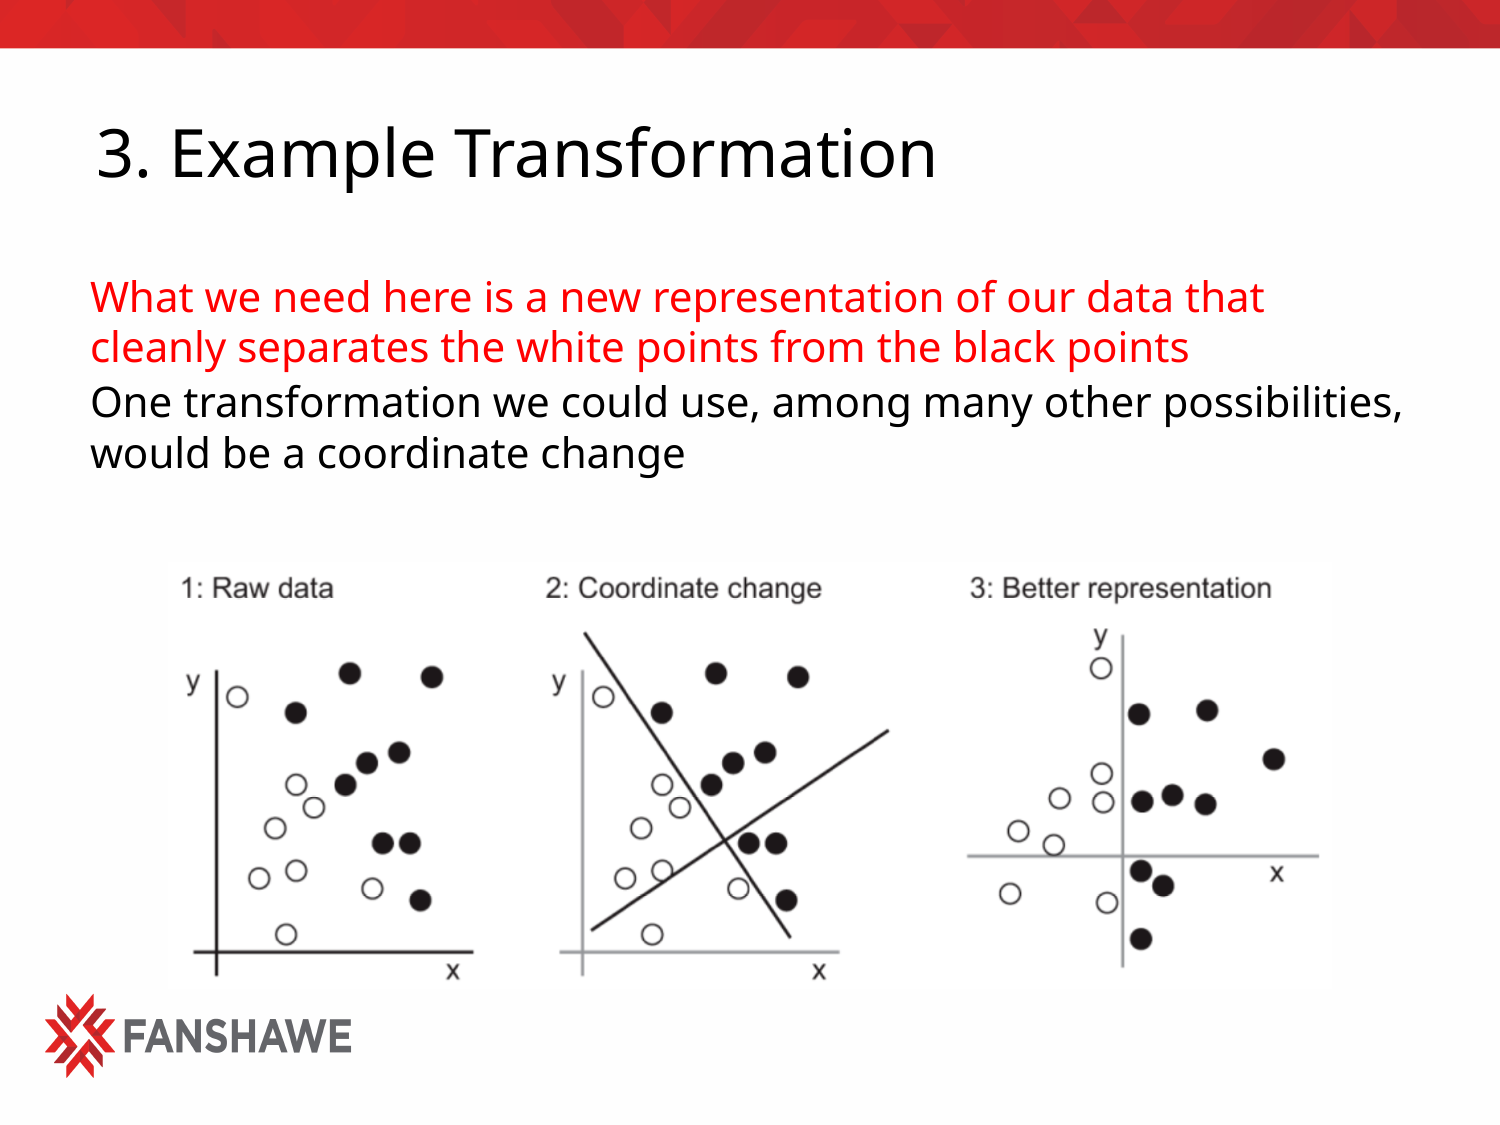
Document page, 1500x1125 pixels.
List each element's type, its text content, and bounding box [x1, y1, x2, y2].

list What we need here is a new representation of our data that cleanly separates the white points from the black points One transformation we could use, among many other possibilities, would be a coordinate change [75, 262, 1425, 551]
picture [0, 0, 1500, 1125]
title 3. Example Transformation [81, 59, 1419, 243]
